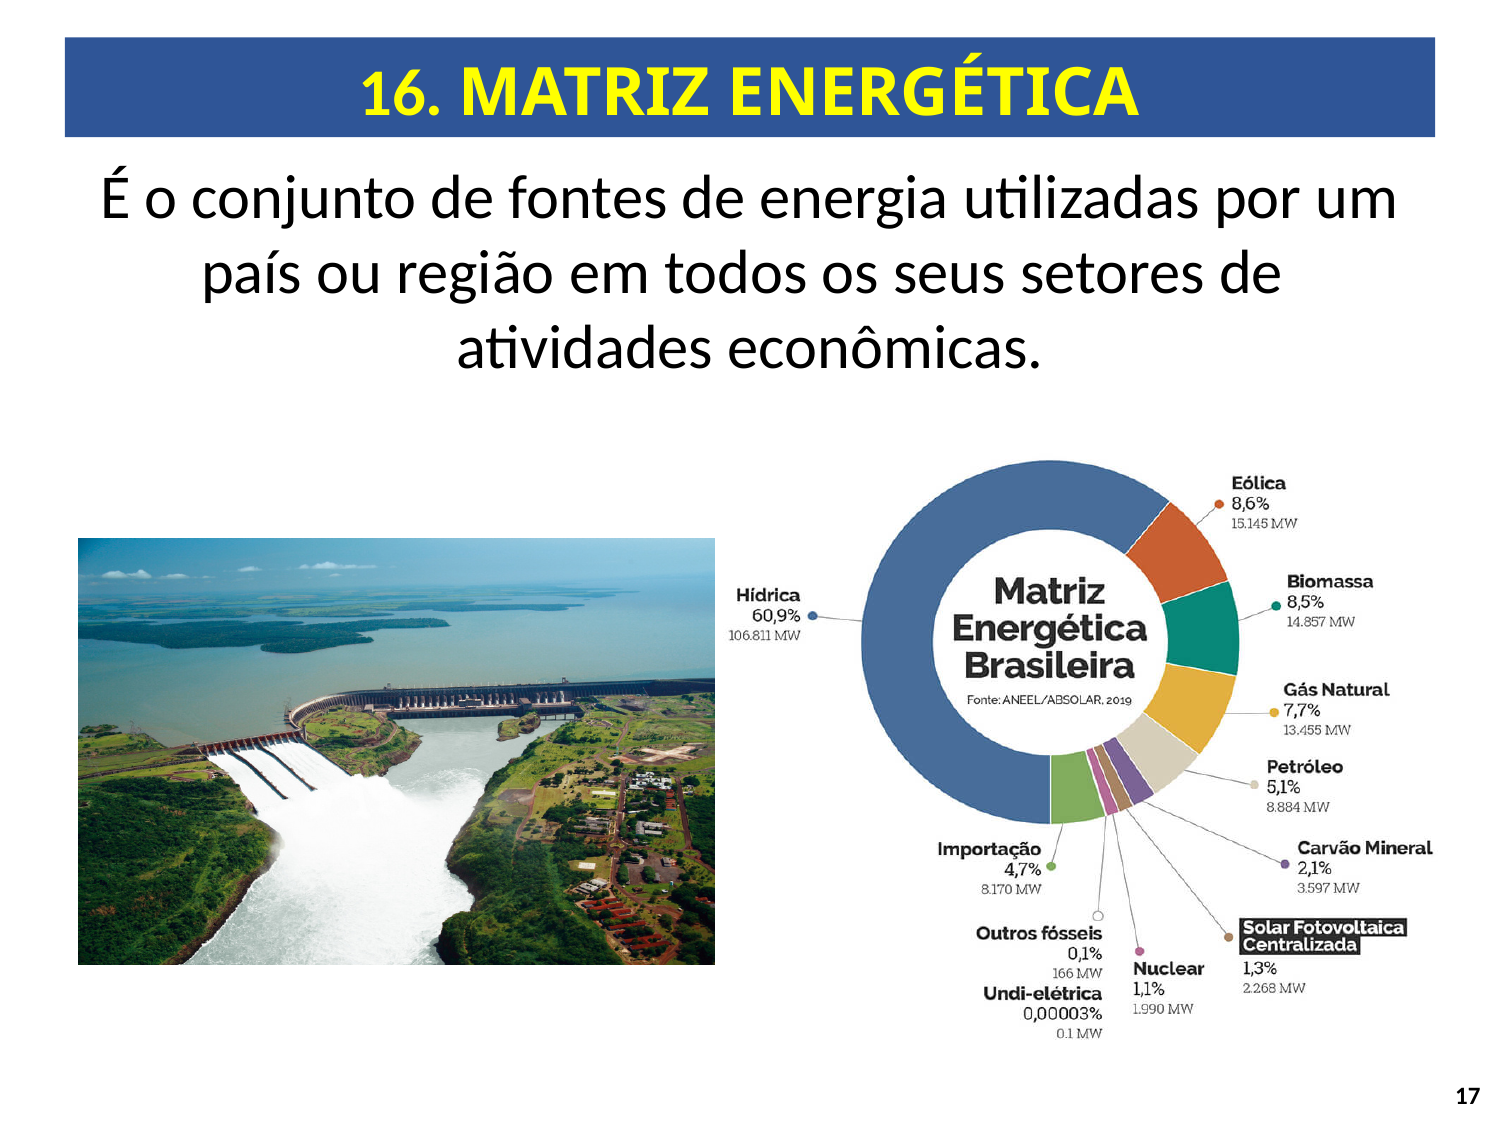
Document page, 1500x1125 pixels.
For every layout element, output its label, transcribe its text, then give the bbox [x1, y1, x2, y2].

slide_number 17 [1423, 1065, 1496, 1125]
text_box É o conjunto de fontes de energia utilizadas por um país ou região em todos os seus setores de atividades econômicas. [64, 149, 1436, 389]
picture [78, 443, 1459, 1054]
picture [303, 640, 316, 644]
text_box 16. MATRIZ ENERGÉTICA [64, 37, 1436, 138]
